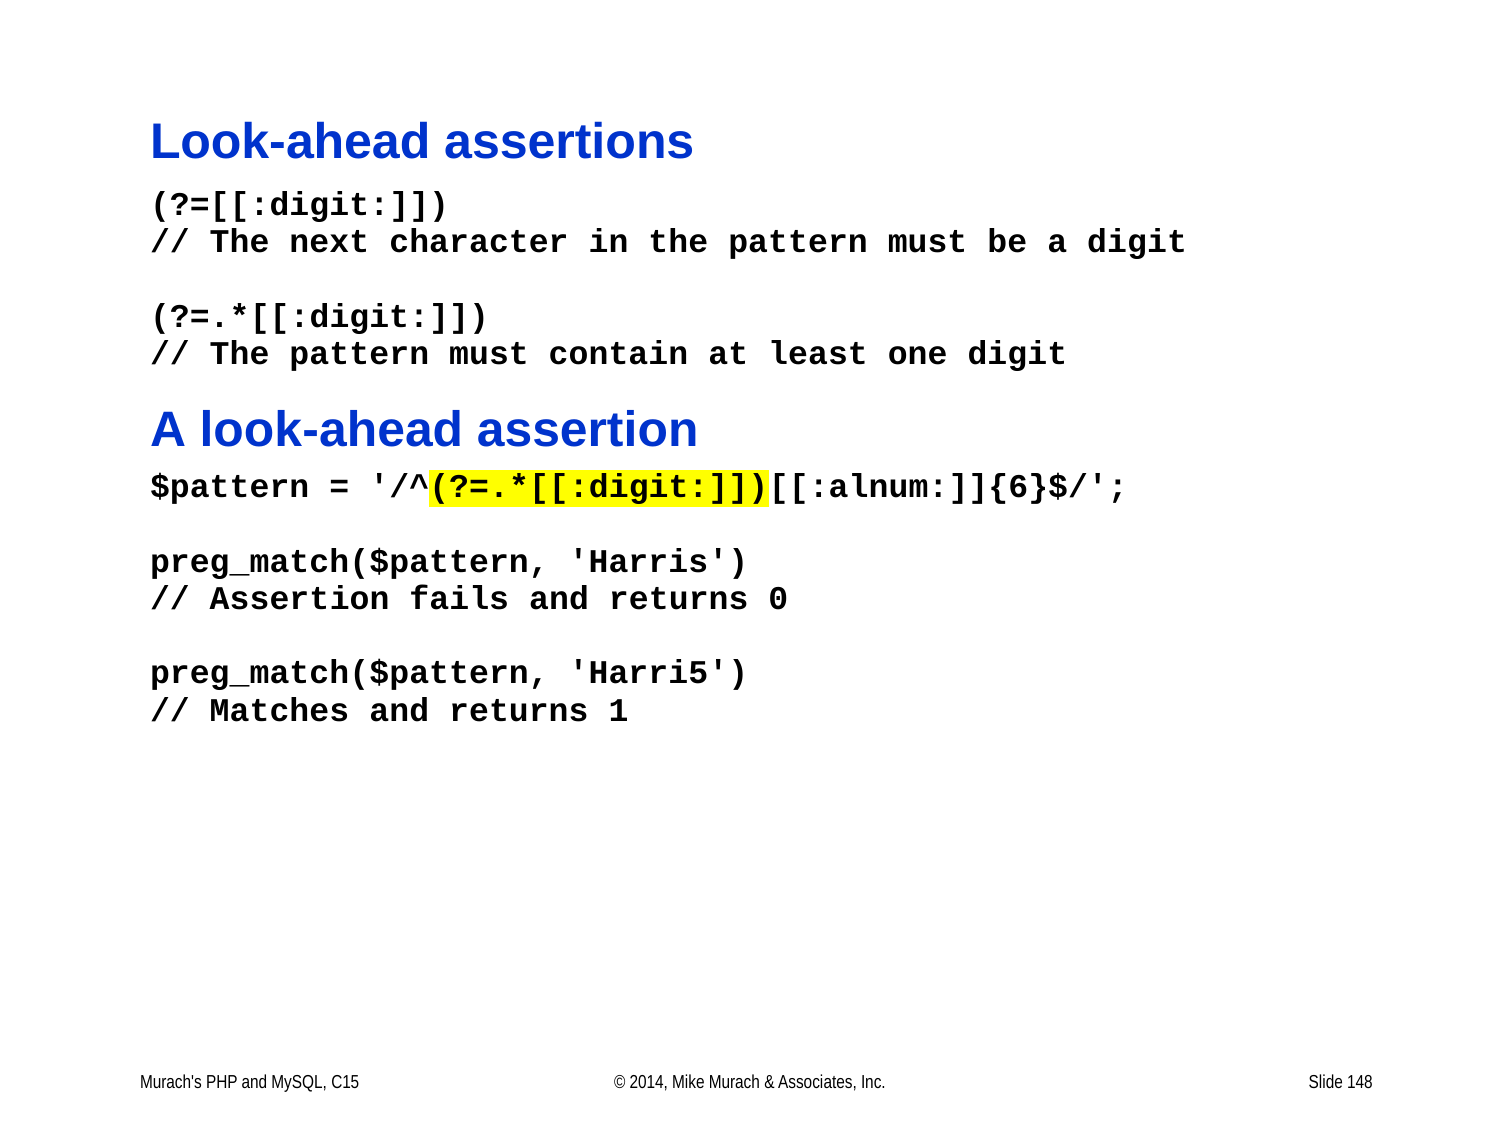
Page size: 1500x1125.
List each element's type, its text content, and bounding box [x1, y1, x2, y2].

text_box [149, 112, 1128, 183]
footer © 2014, Mike Murach & Associates, Inc. [474, 1025, 1025, 1100]
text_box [149, 187, 1346, 825]
slide_number Murach's PHP and MySQL, C15 [125, 1025, 450, 1100]
slide_number Slide 148 [1074, 1025, 1388, 1100]
